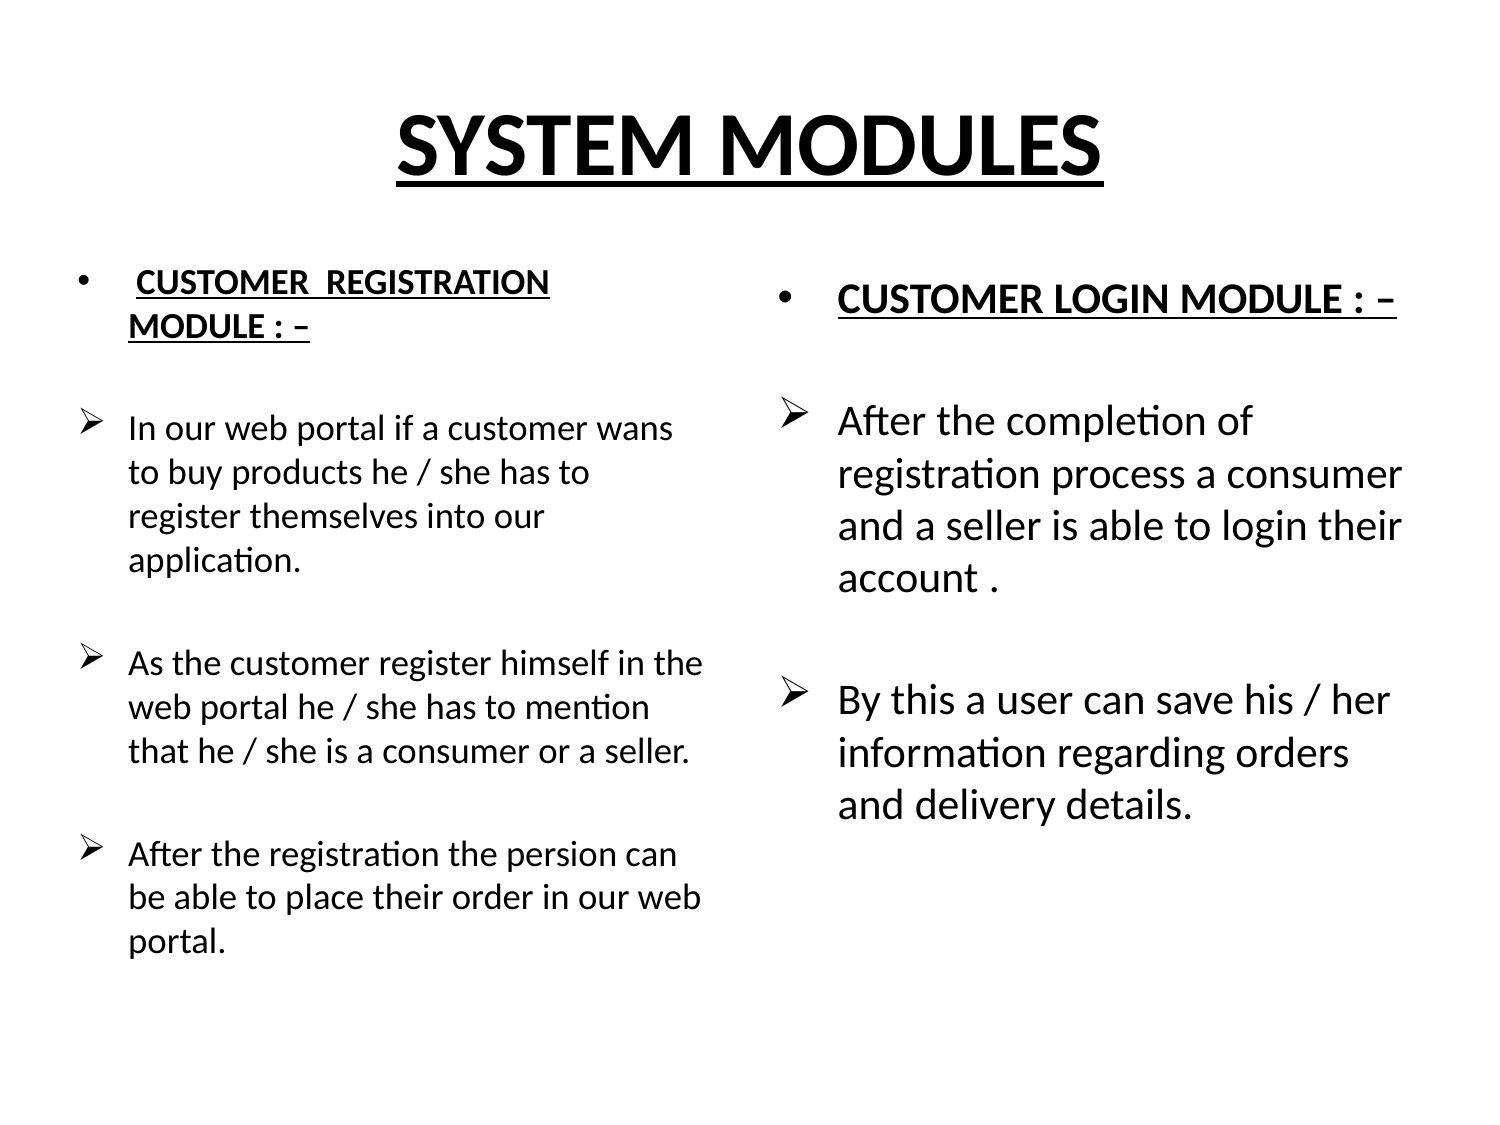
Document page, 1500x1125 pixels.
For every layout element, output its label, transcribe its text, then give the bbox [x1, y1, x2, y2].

list CUSTOMER LOGIN MODULE : – After the completion of registration process a consumer and a seller is able to login their account . By this a user can save his / her information regarding orders and delivery details. [762, 262, 1425, 1005]
list CUSTOMER REGISTRATION MODULE : – In our web portal if a customer wans to buy products he / she has to register themselves into our application. As the customer register himself in the web portal he / she has to mention that he / she is a consumer or a seller. After the registration the persion can be able to place their order in our web portal. [62, 249, 725, 993]
title SYSTEM MODULES [75, 45, 1425, 233]
